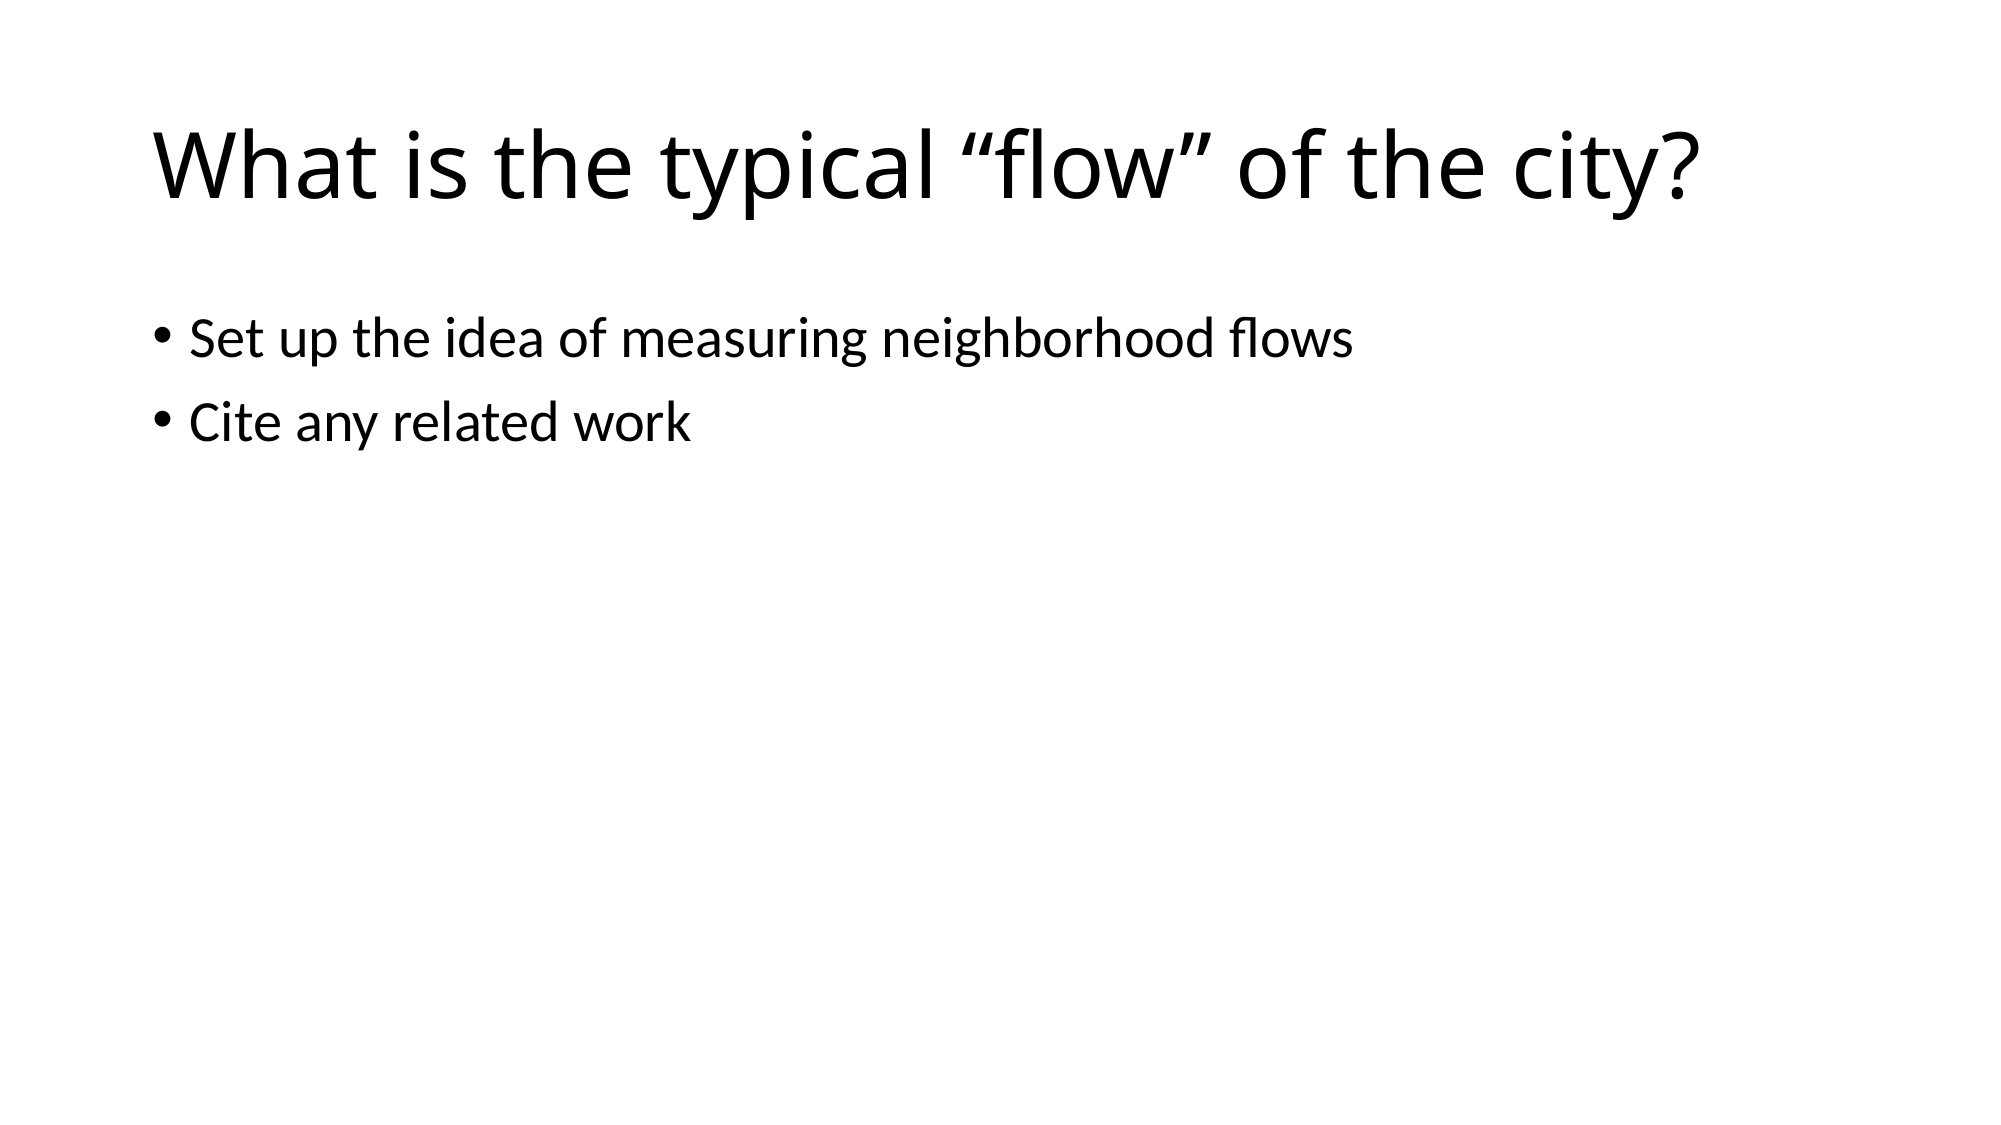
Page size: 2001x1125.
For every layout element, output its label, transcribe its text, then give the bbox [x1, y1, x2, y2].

title What is the typical “flow” of the city? [137, 59, 1863, 278]
list Set up the idea of measuring neighborhood flows Cite any related work [137, 299, 1863, 1014]
